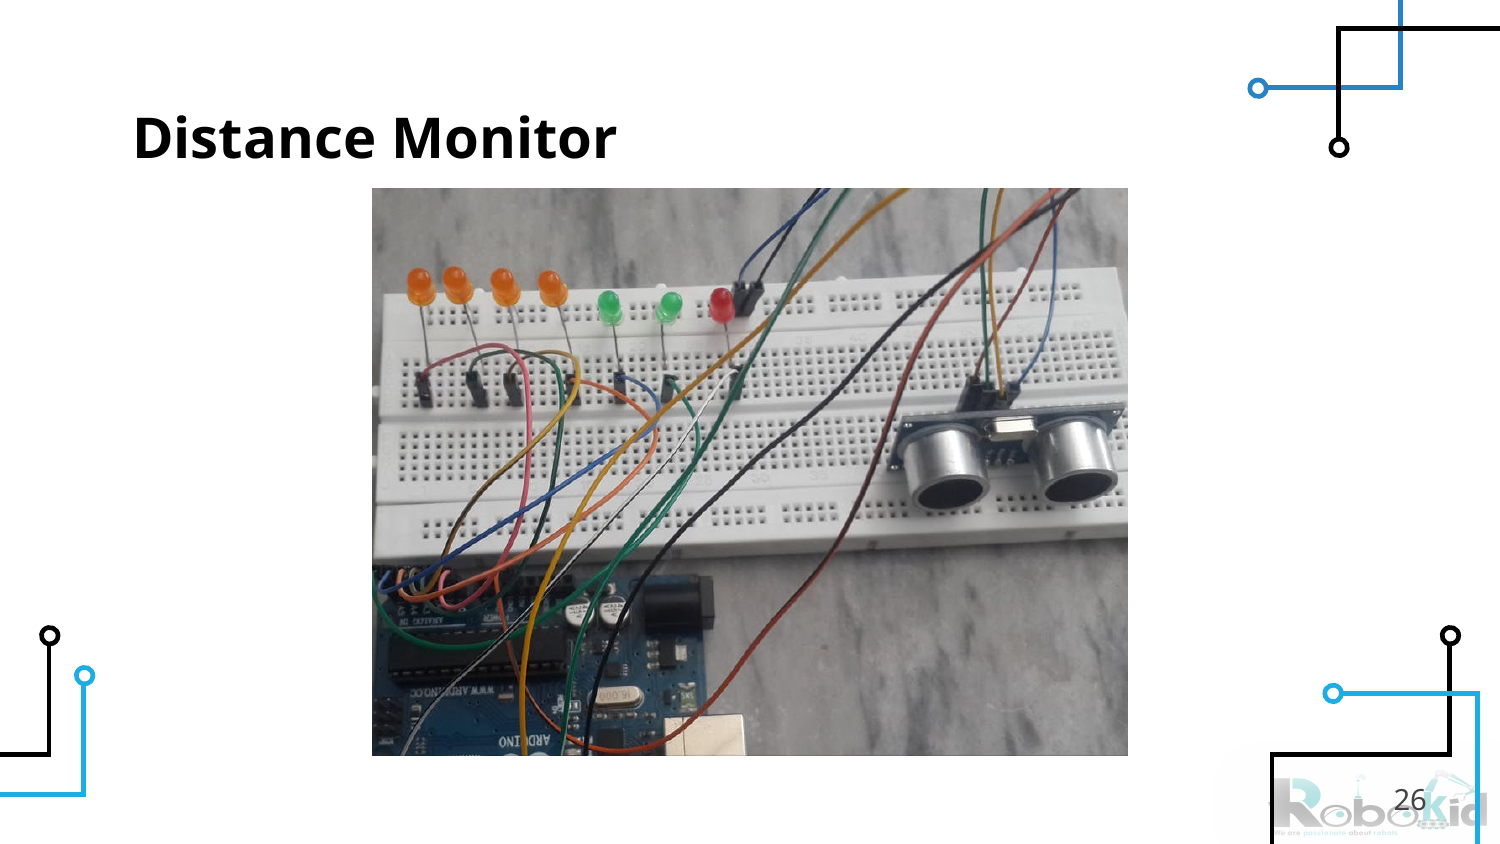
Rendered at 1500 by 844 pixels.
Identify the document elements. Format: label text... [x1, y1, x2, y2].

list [372, 188, 1128, 756]
title Distance Monitor [116, 88, 1383, 183]
